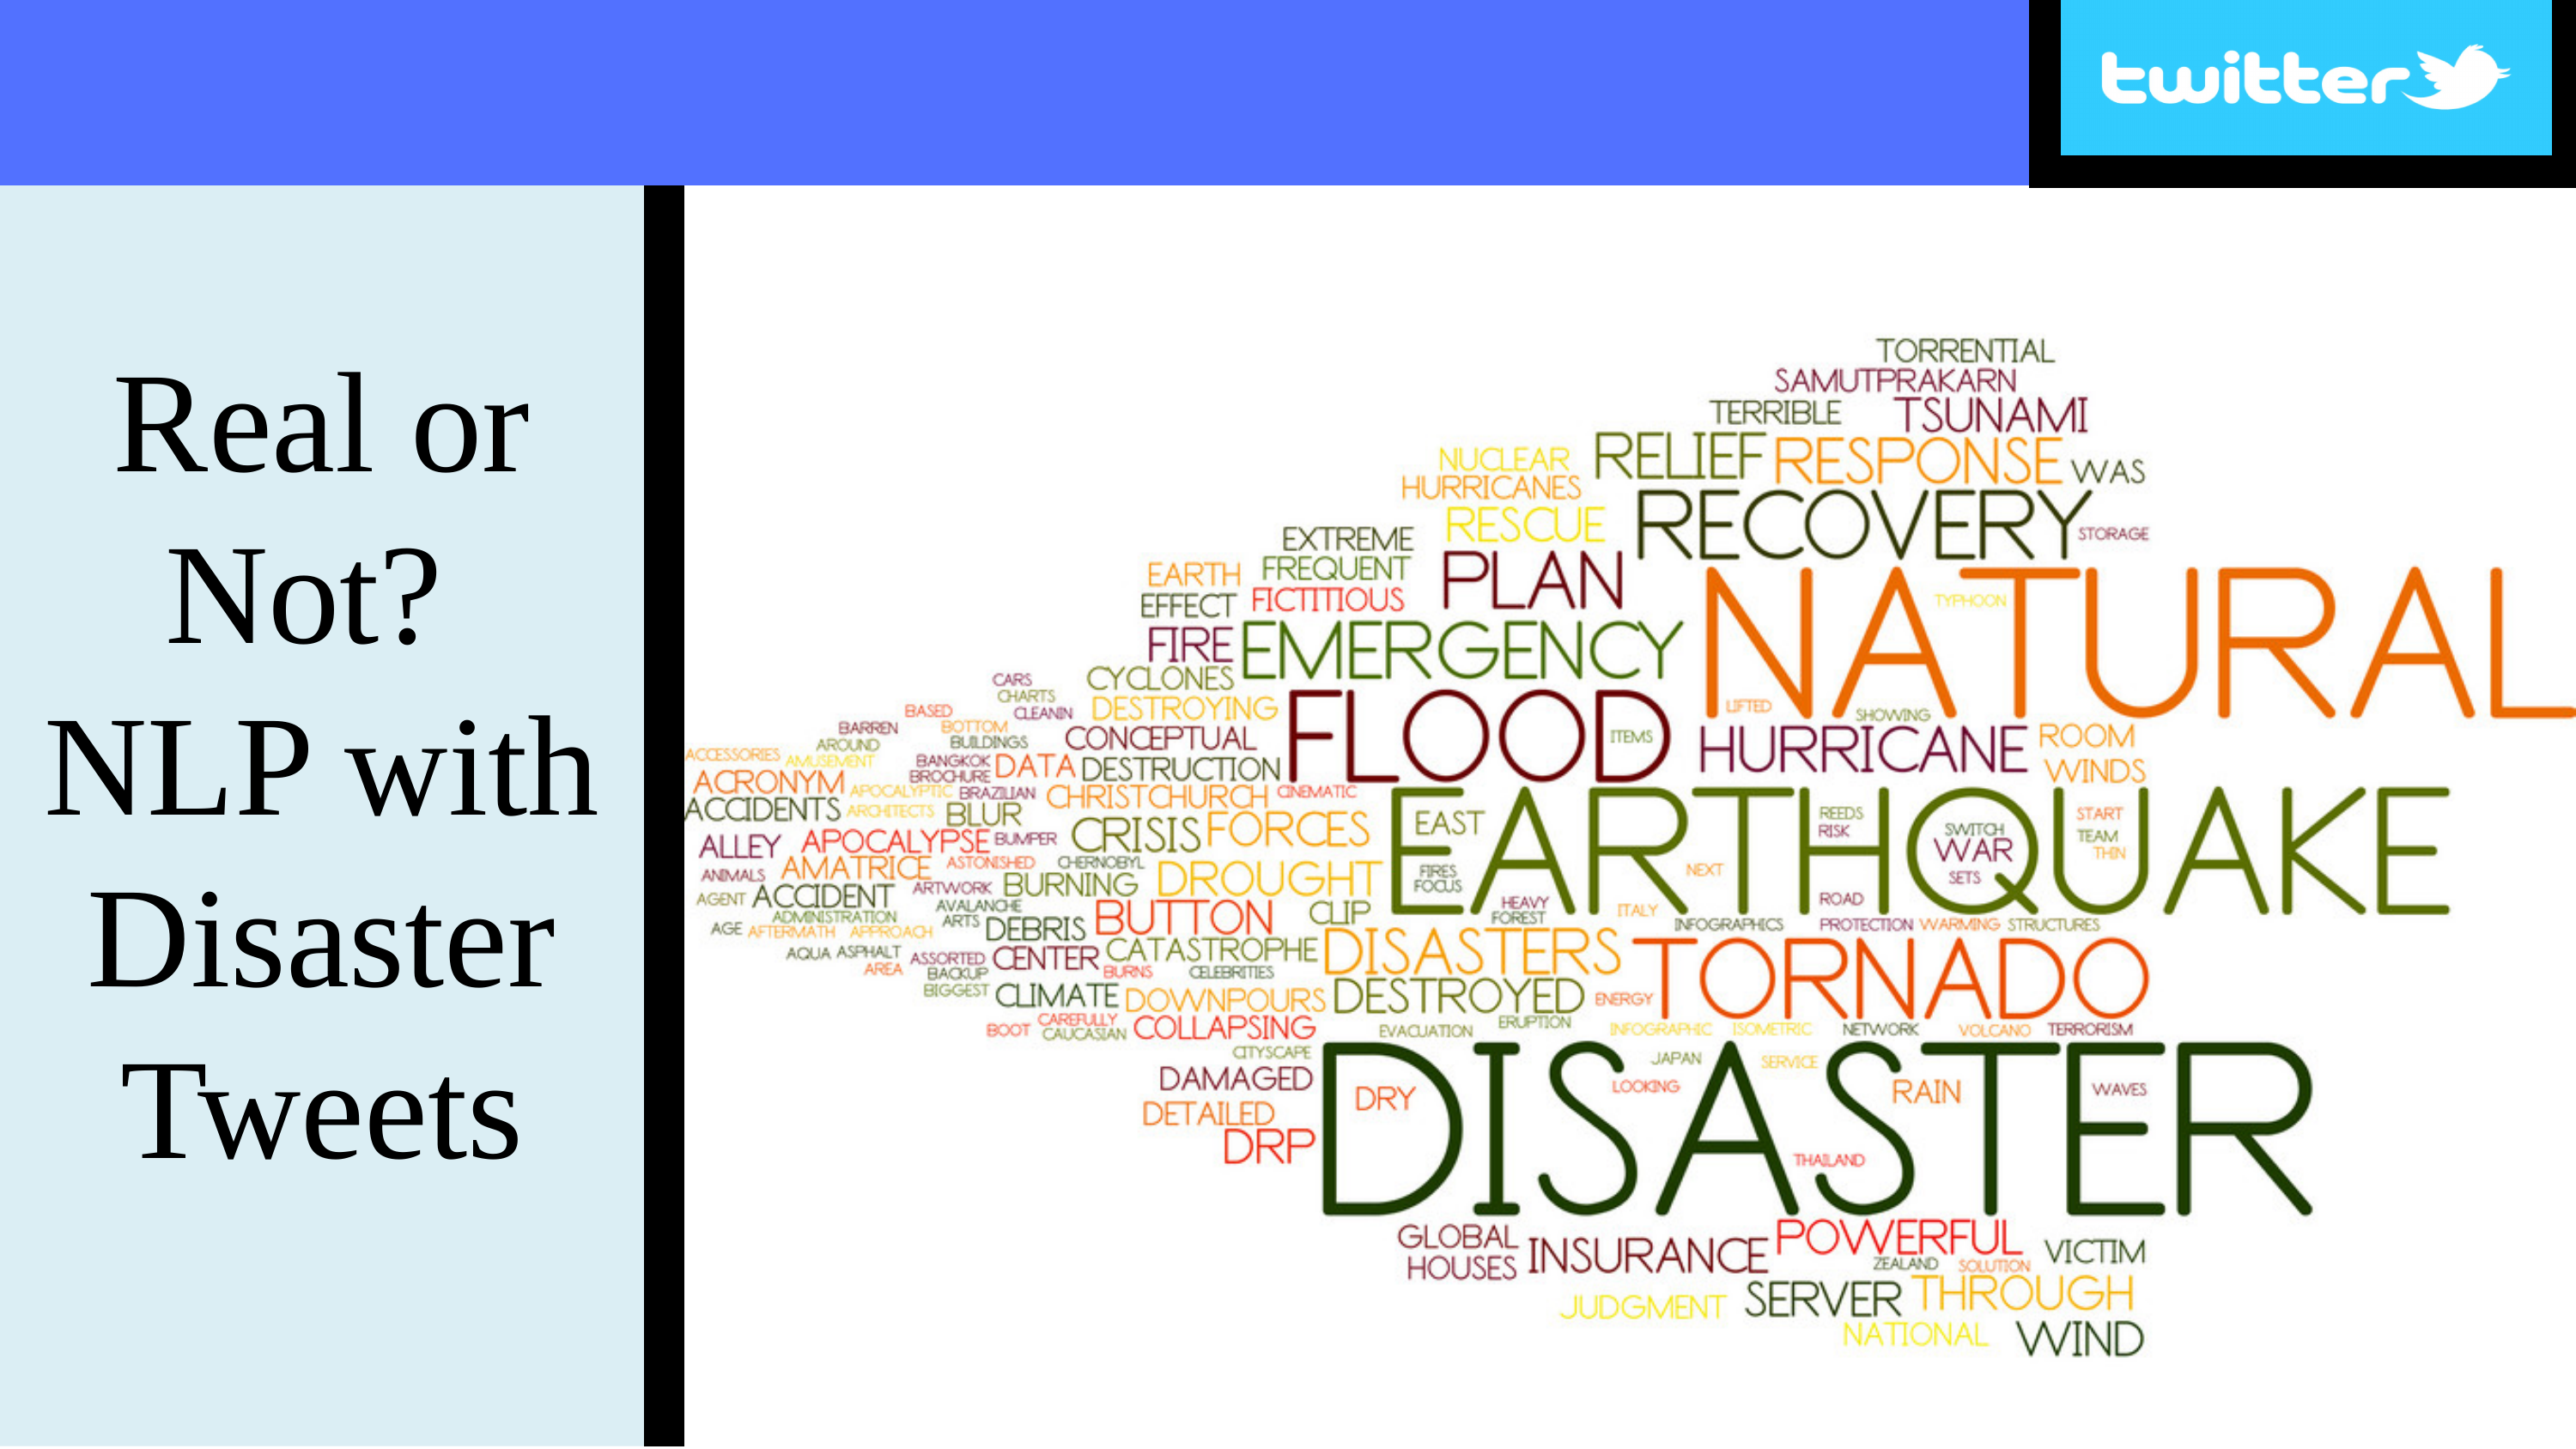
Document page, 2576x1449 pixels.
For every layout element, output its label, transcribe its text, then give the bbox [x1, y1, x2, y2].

picture [683, 187, 2576, 1449]
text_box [0, 0, 2576, 186]
picture [2060, 0, 2552, 156]
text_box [643, 196, 685, 1446]
title Real or Not? NLP with Disaster Tweets [0, 196, 640, 1446]
